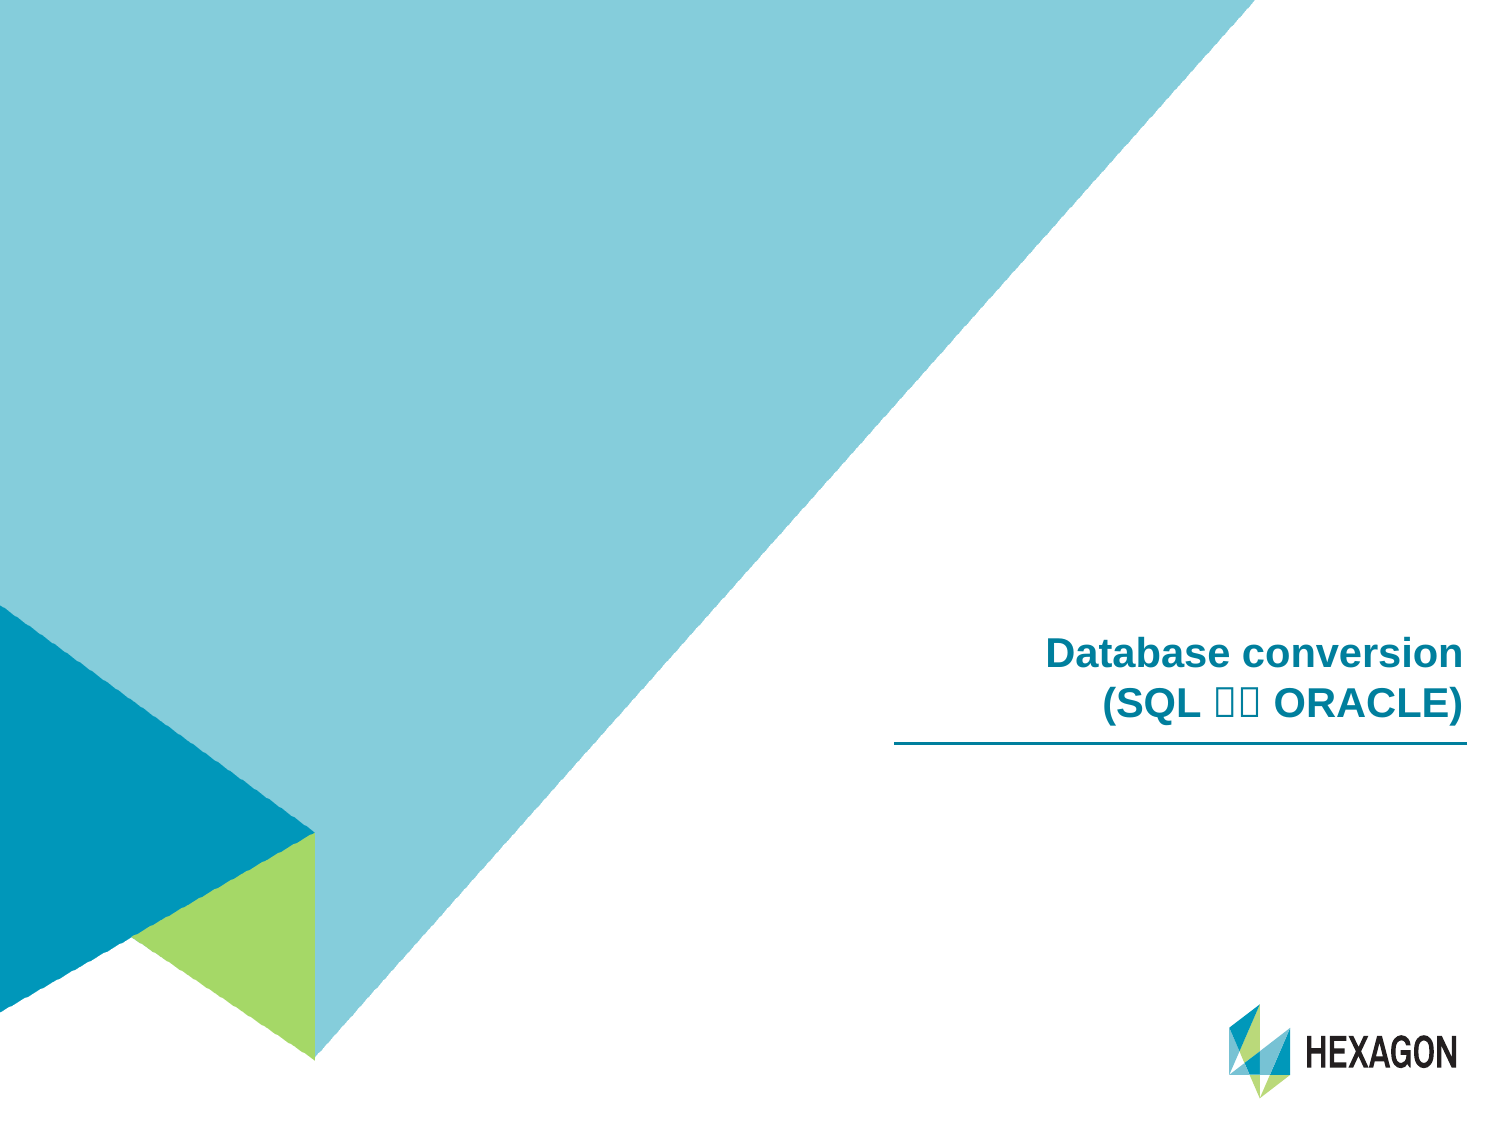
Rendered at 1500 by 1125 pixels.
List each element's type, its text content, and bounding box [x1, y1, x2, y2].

list [318, 930, 1500, 1090]
picture [0, 0, 1500, 1125]
title Database conversion (SQL  ORACLE) [879, 646, 1479, 733]
